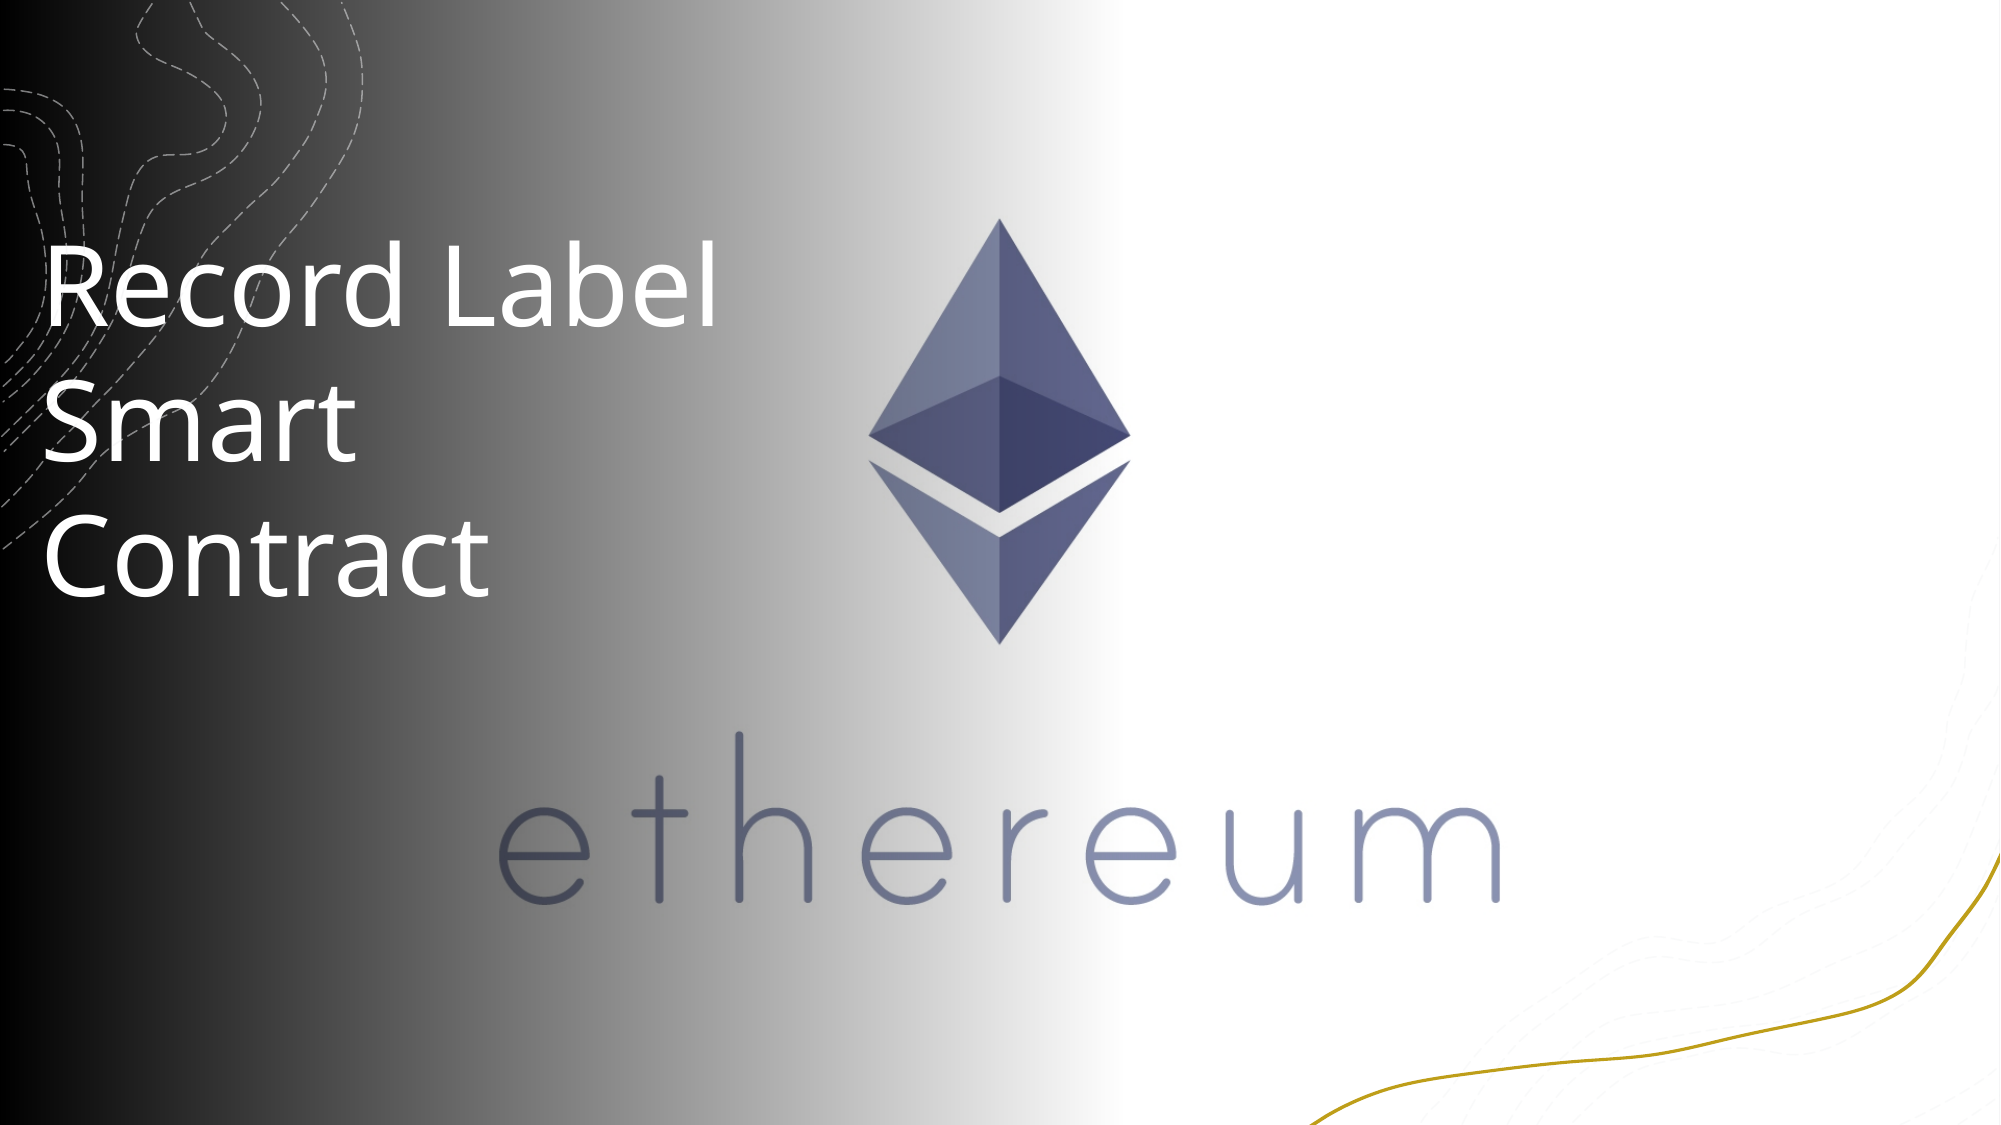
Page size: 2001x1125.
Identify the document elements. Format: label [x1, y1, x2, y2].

picture [0, 0, 2000, 1125]
text_box [1309, 537, 2000, 1125]
text_box [1, 2, 363, 549]
